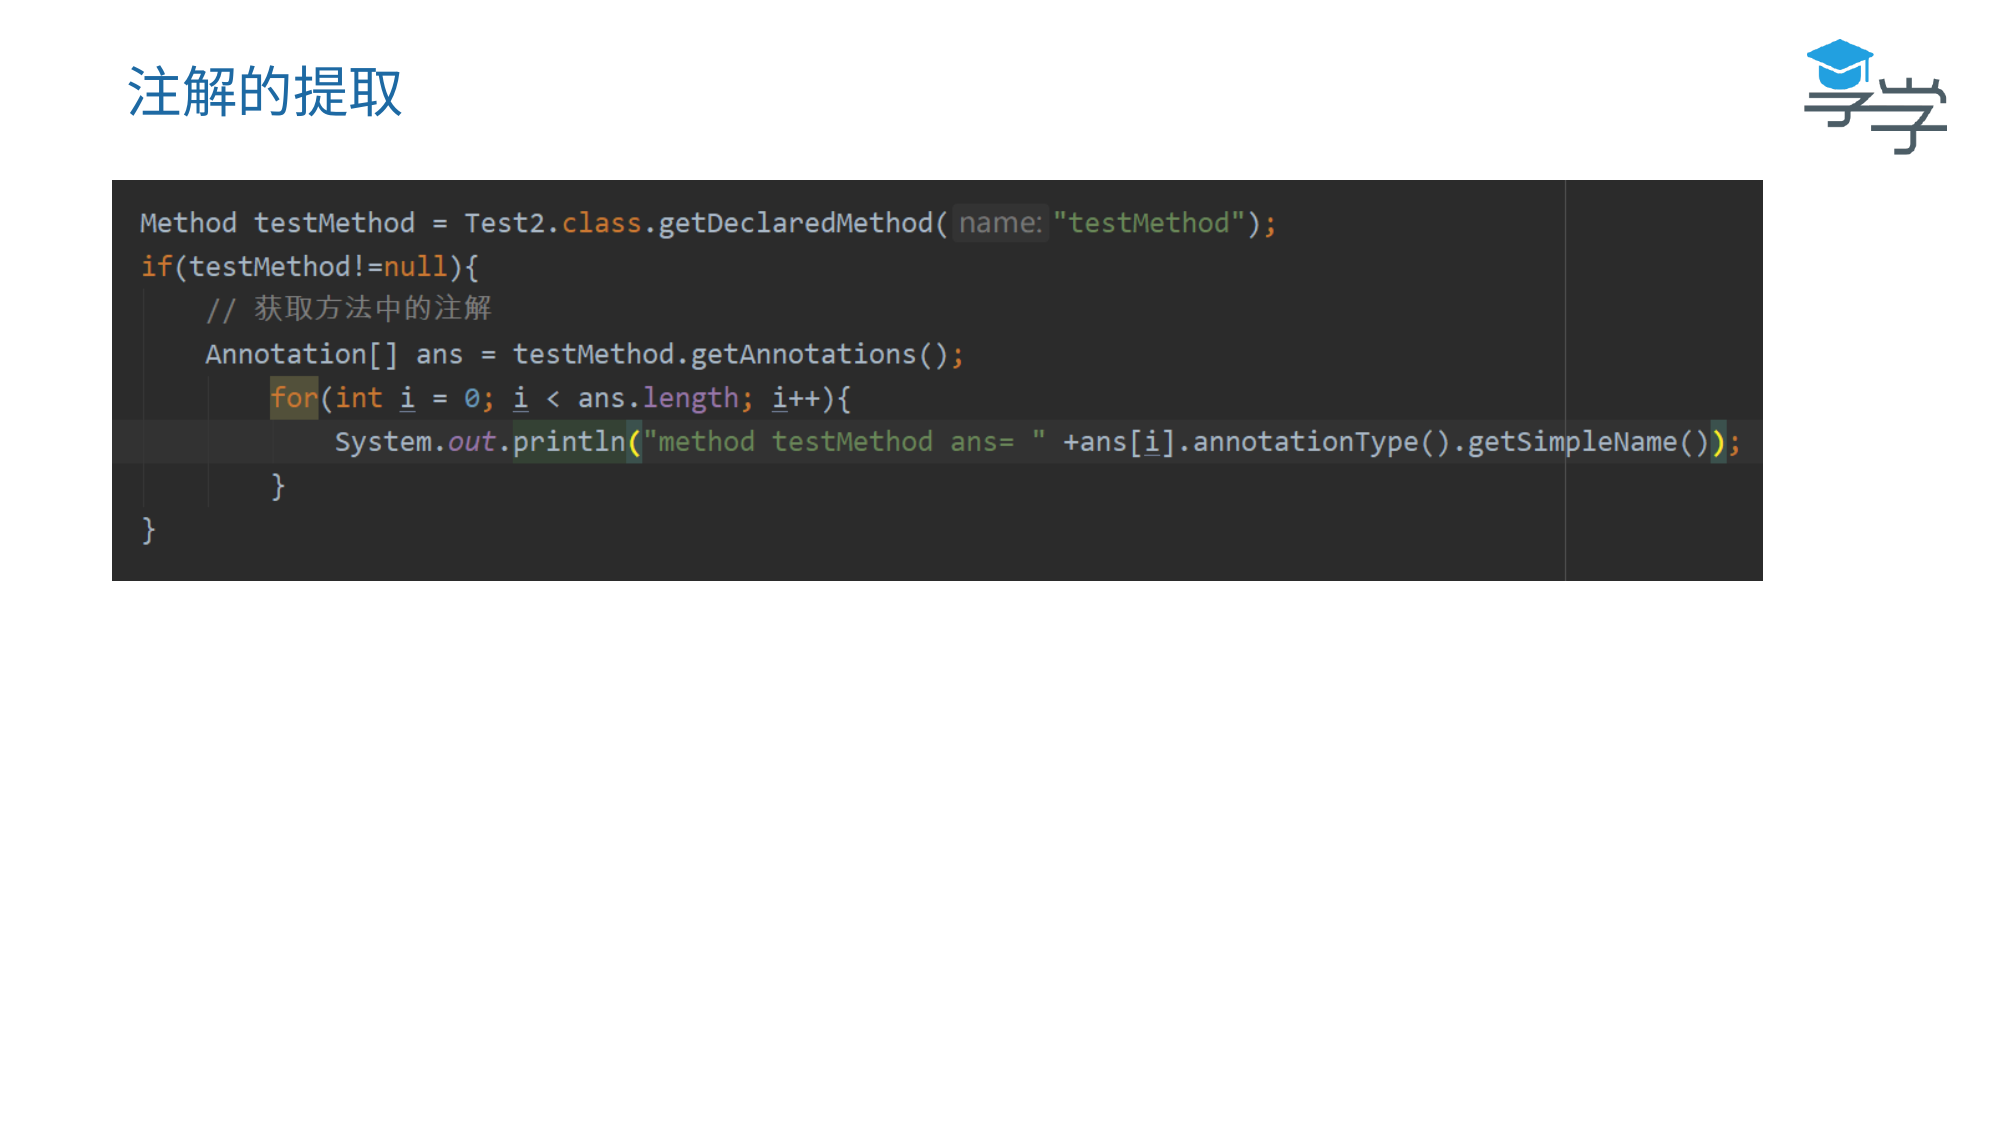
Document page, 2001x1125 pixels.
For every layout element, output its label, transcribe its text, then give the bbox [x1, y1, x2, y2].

picture [112, 180, 1763, 581]
picture [1799, 20, 1952, 173]
text_box 注解的提取 [112, 49, 529, 131]
